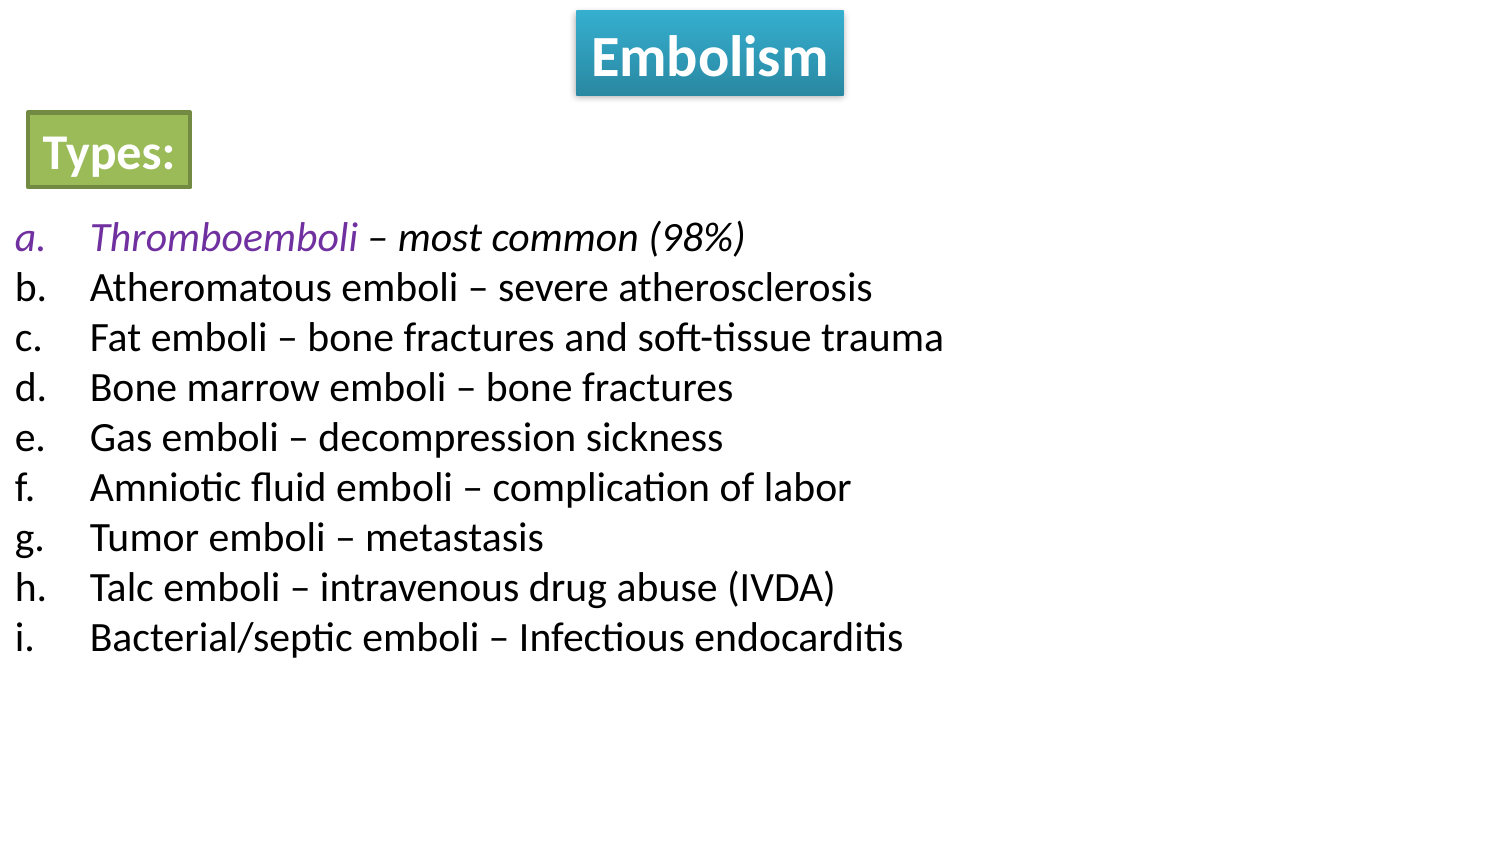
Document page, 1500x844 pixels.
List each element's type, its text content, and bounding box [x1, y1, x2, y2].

text_box Types: [26, 110, 192, 189]
text_box Embolism [576, 10, 844, 96]
text_box Thromboemboli – most common (98%) Atheromatous emboli – severe atherosclerosis Fat emboli – bone fractures and soft-tissue trauma Bone marrow emboli – bone fractures Gas emboli – decompression sickness Amniotic fluid emboli – complication of labor Tumor emboli – metastasis Talc emboli – intravenous drug abuse (IVDA) Bacterial/septic emboli – Infectious endocarditis [0, 202, 1500, 668]
